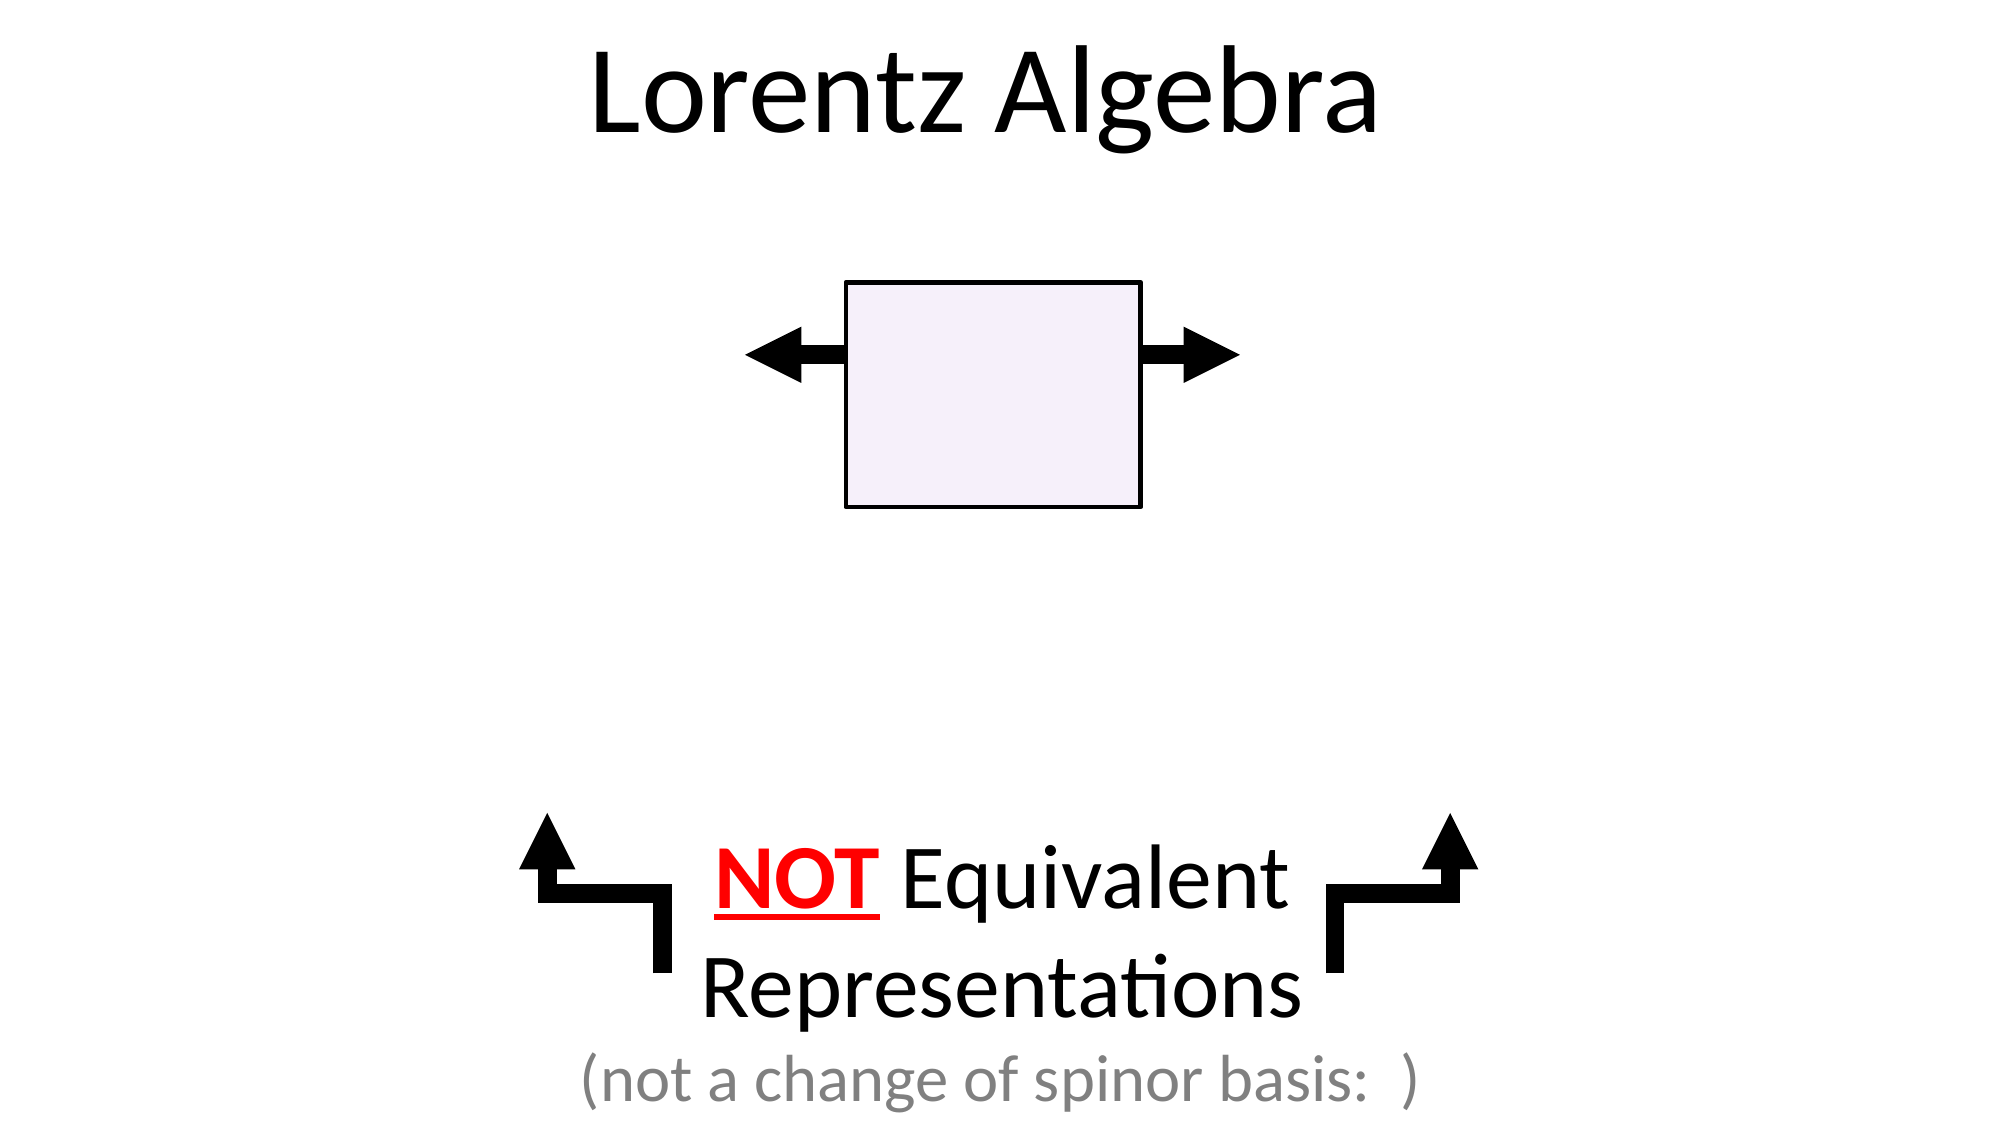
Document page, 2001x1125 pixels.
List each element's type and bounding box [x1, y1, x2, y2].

text_box [366, 809, 1636, 1124]
